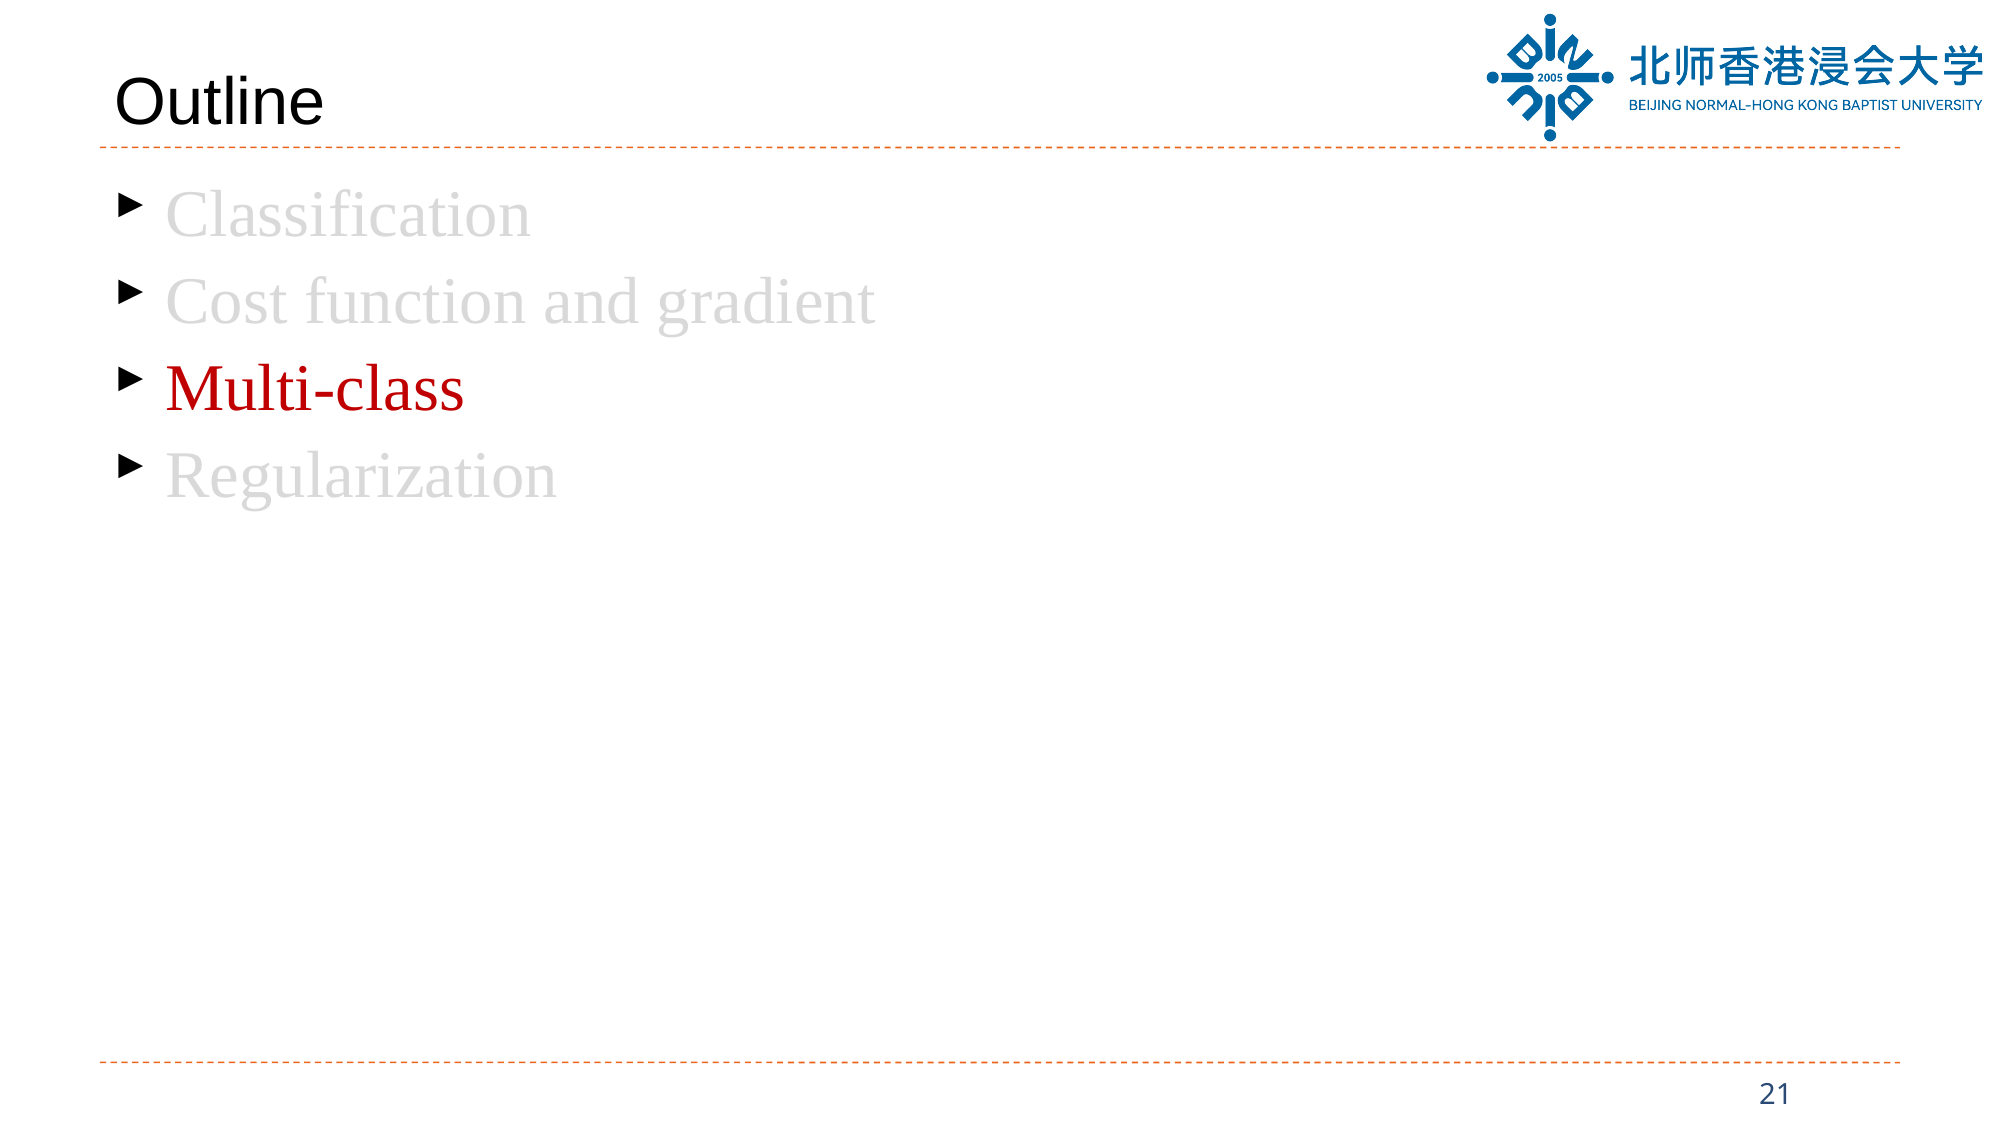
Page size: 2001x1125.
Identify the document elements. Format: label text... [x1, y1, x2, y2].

list Classification Cost function and gradient Multi-class Regularization [99, 162, 1900, 1050]
title Outline [99, 24, 1900, 146]
picture [1469, 0, 2000, 156]
